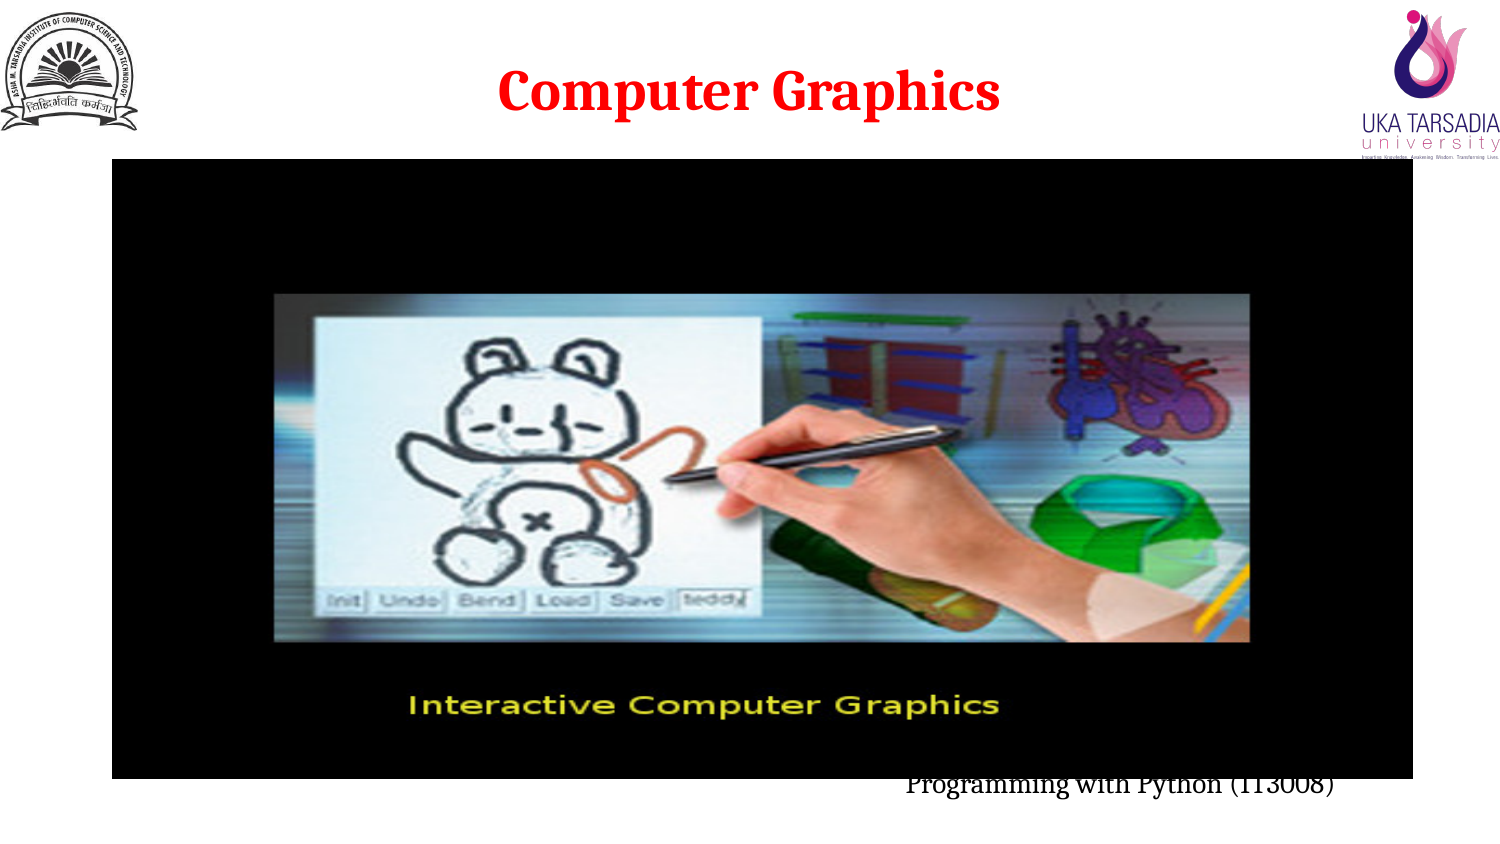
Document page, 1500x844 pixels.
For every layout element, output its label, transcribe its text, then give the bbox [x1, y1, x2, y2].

picture [0, 12, 138, 131]
title Computer Graphics [75, 33, 1425, 141]
picture [112, 10, 1500, 779]
